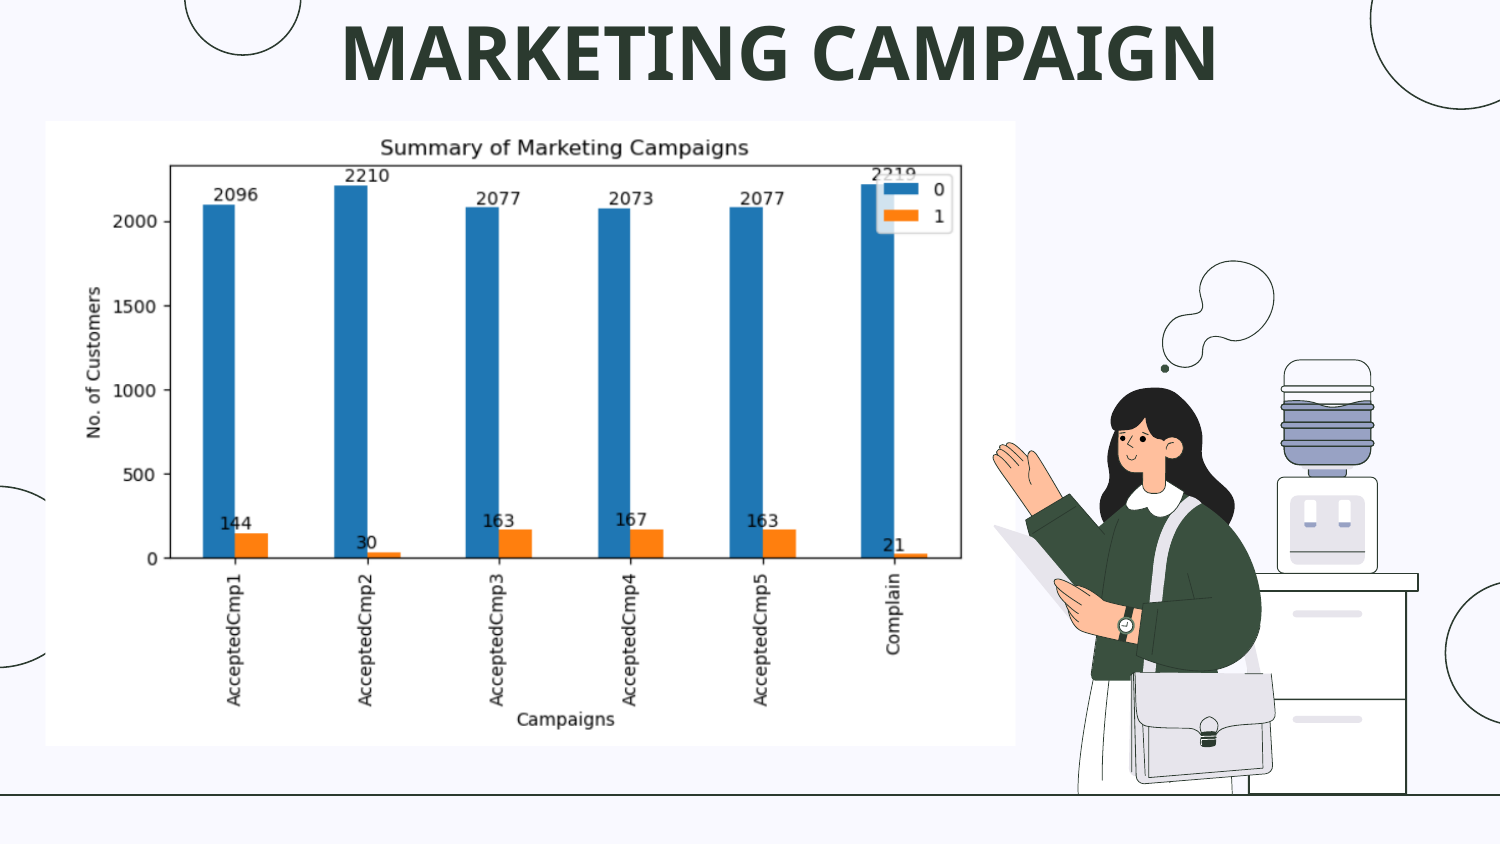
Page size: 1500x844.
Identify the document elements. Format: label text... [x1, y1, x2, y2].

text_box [990, 247, 1291, 796]
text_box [1295, 359, 1379, 572]
picture [45, 121, 1016, 746]
title MARKETING CAMPAIGN [289, 0, 1271, 102]
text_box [1295, 573, 1419, 796]
